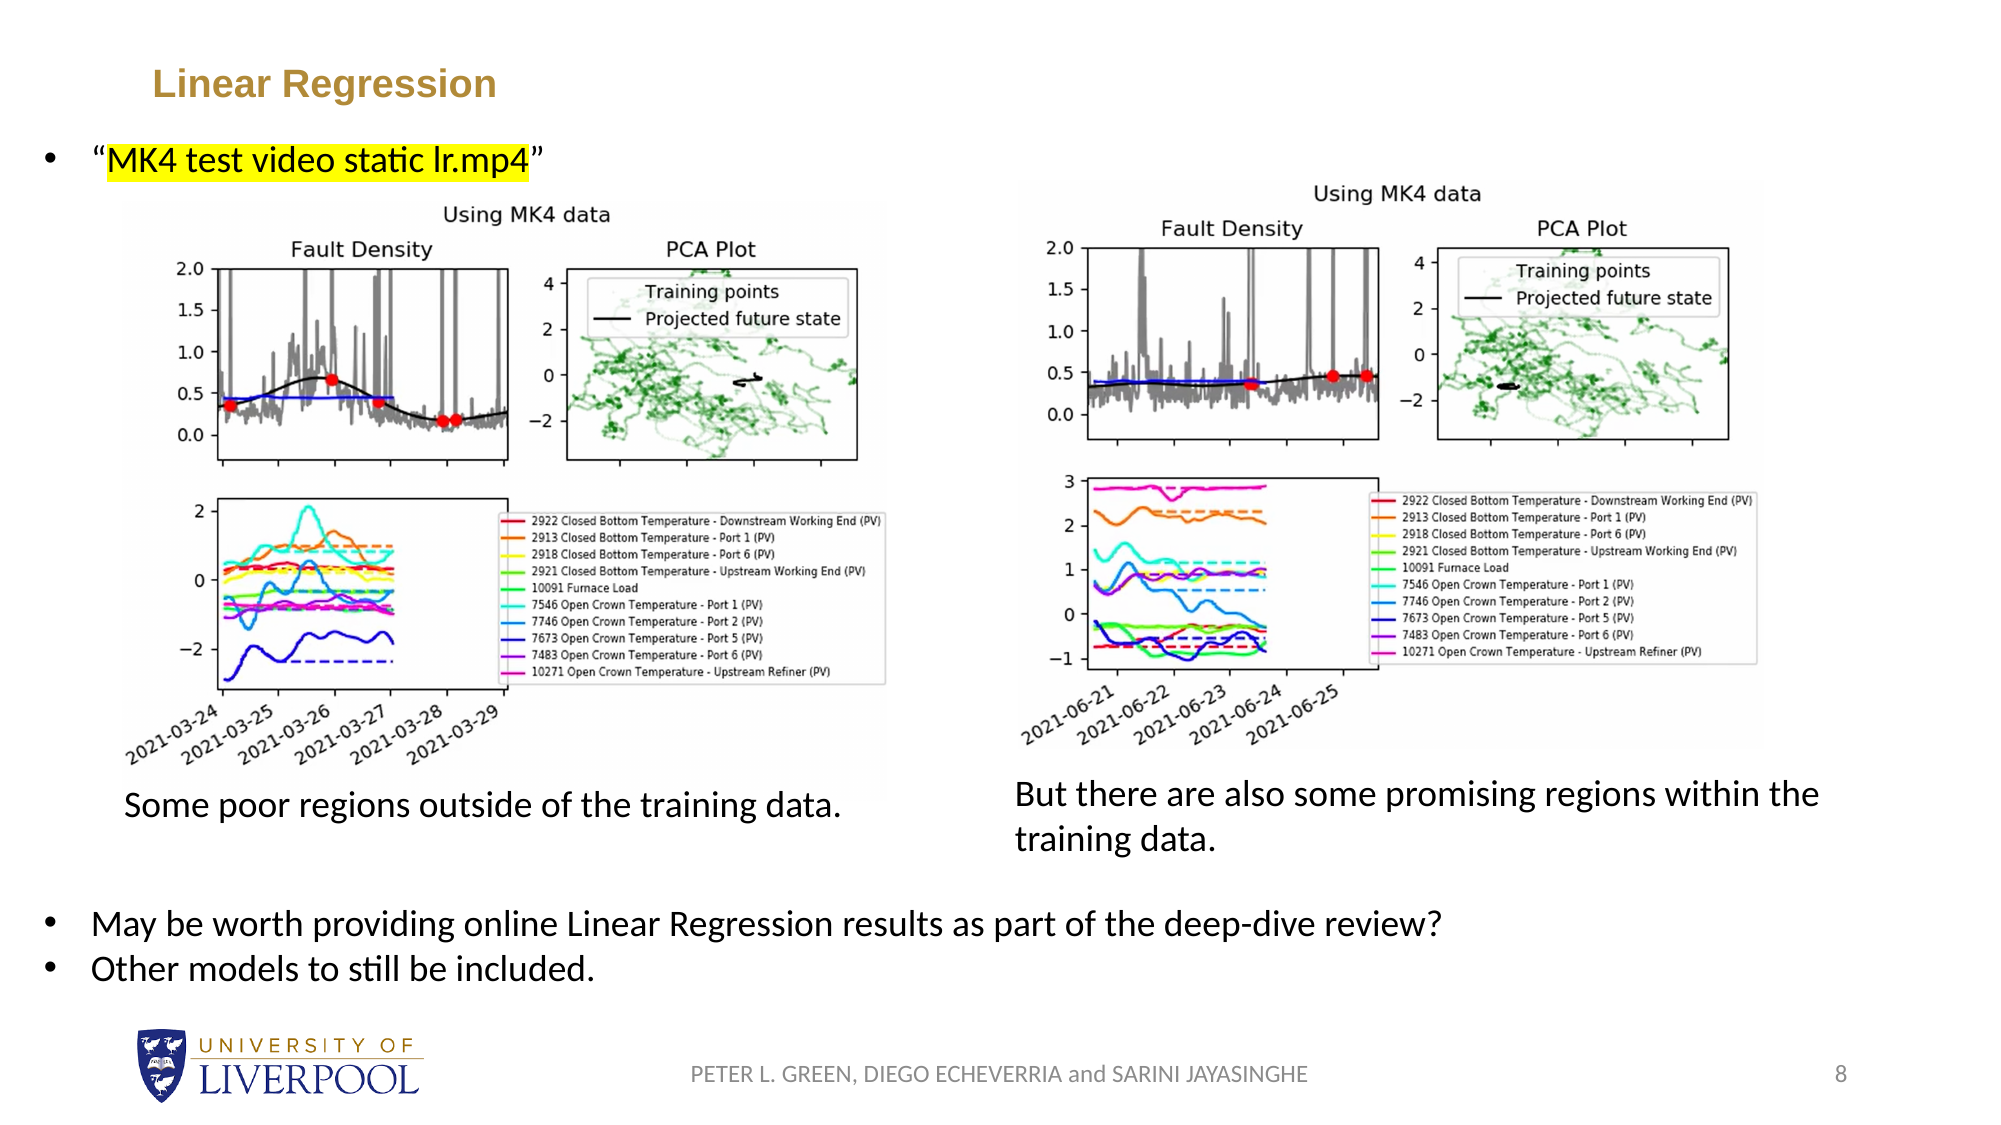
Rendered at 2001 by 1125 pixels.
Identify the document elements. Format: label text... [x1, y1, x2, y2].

slide_number 8 [1412, 1042, 1863, 1103]
title Linear Regression [137, 55, 1863, 114]
picture [1018, 180, 1764, 749]
footer PETER L. GREEN, DIEGO ECHEVERRIA and SARINI JAYASINGHE [662, 1042, 1338, 1103]
picture [122, 201, 887, 801]
text_box But there are also some promising regions within the training data. [999, 761, 1945, 867]
picture [137, 1029, 424, 1103]
text_box May be worth providing online Linear Regression results as part of the deep-dive review? Other models to still be included. [29, 891, 1926, 997]
text_box Some poor regions outside of the training data. [109, 772, 960, 833]
text_box “MK4 test video static lr.mp4” [29, 127, 880, 188]
